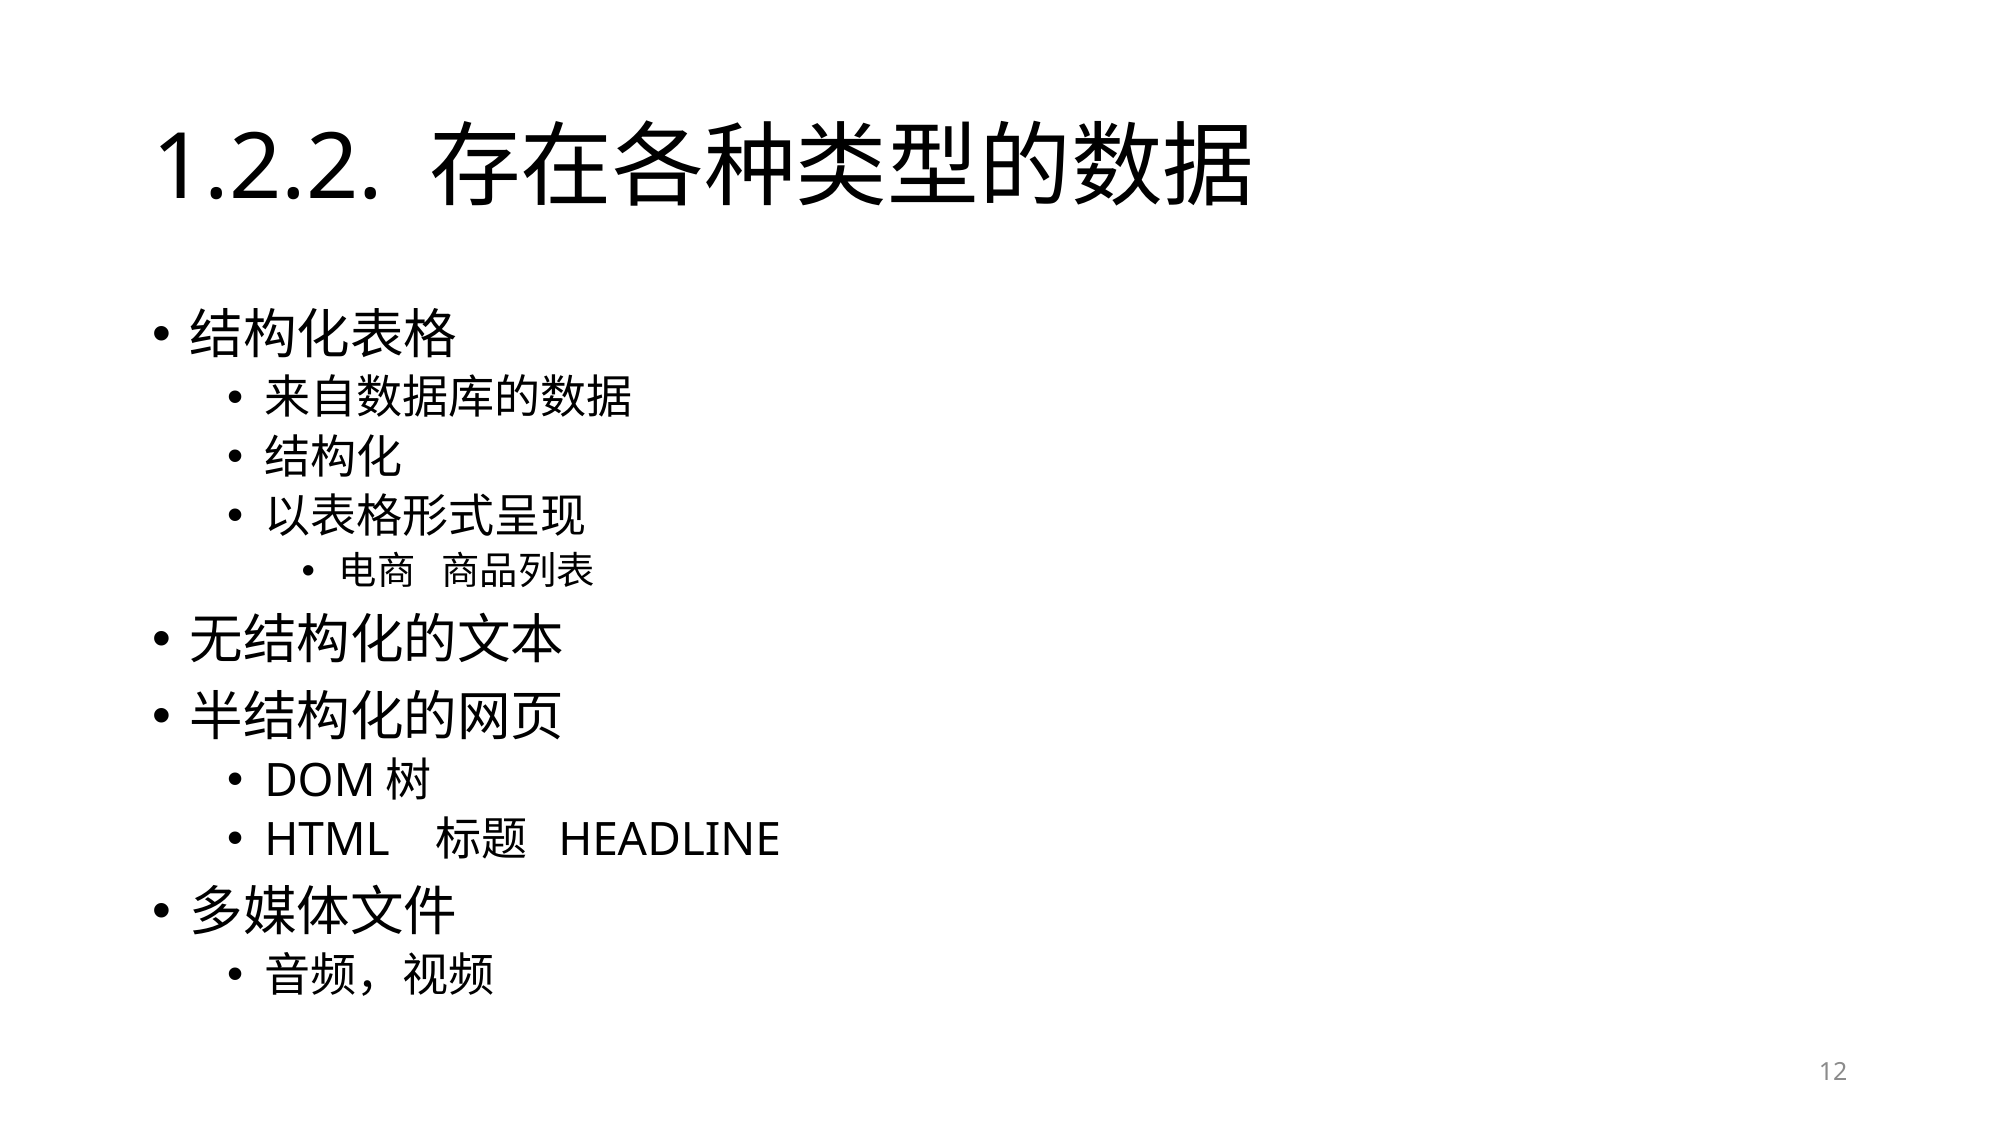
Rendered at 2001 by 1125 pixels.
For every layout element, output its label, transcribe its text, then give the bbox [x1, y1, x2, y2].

title 1.2.2. 存在各种类型的数据 [137, 59, 1863, 278]
list 结构化表格 来自数据库的数据 结构化 以表格形式呈现 电商 商品列表 无结构化的文本 半结构化的网页 DOM树 HTML 标题 HEADLINE 多媒体文件 音频，视频 [137, 299, 1863, 1014]
slide_number 12 [1412, 1042, 1863, 1103]
